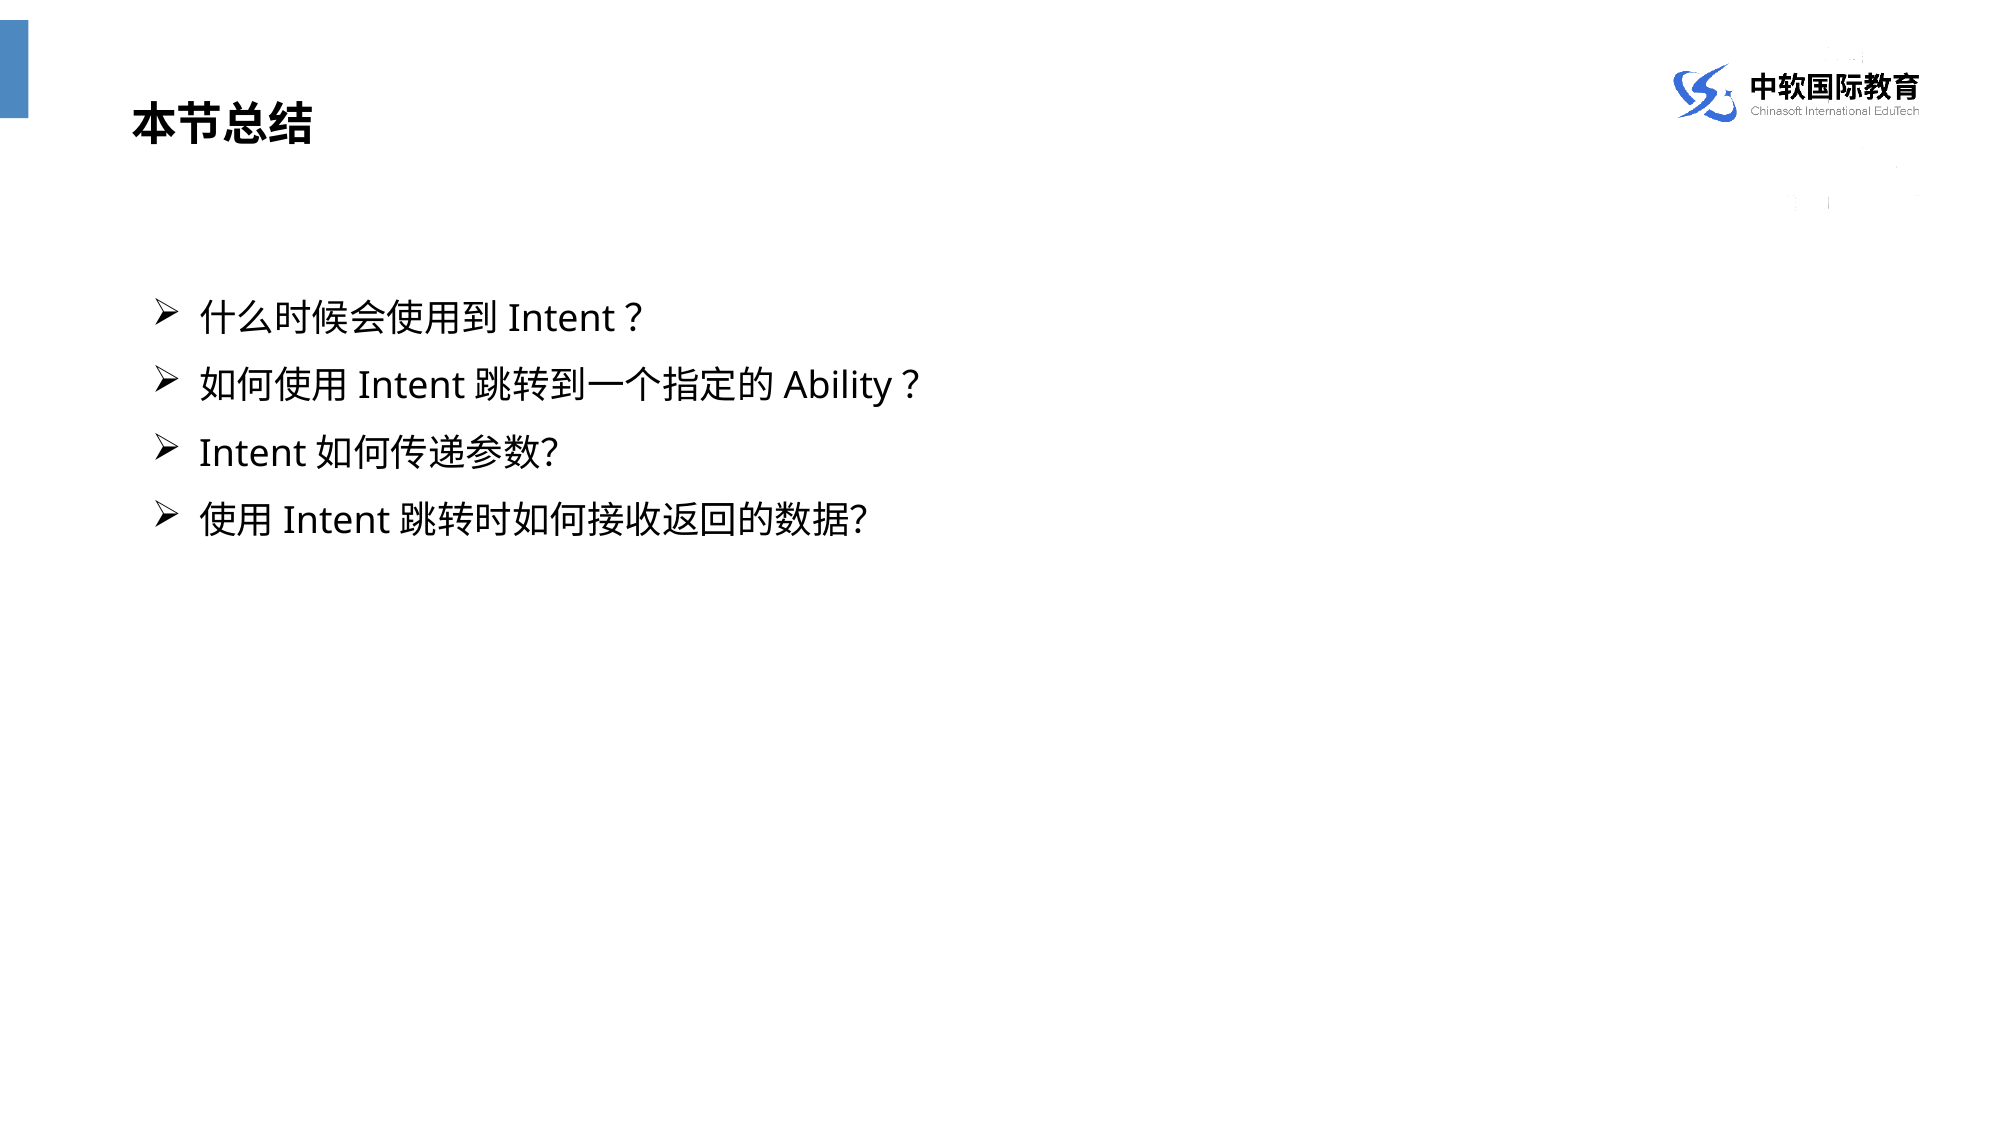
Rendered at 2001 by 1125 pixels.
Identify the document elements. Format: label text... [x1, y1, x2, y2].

picture [1611, 26, 1981, 230]
text_box 什么时候会使用到Intent？ 如何使用Intent跳转到一个指定的Ability？ Intent如何传递参数？ 使用Intent跳转时如何接收返回的数据？ [137, 264, 1519, 617]
text_box 本节总结 [116, 87, 1117, 157]
